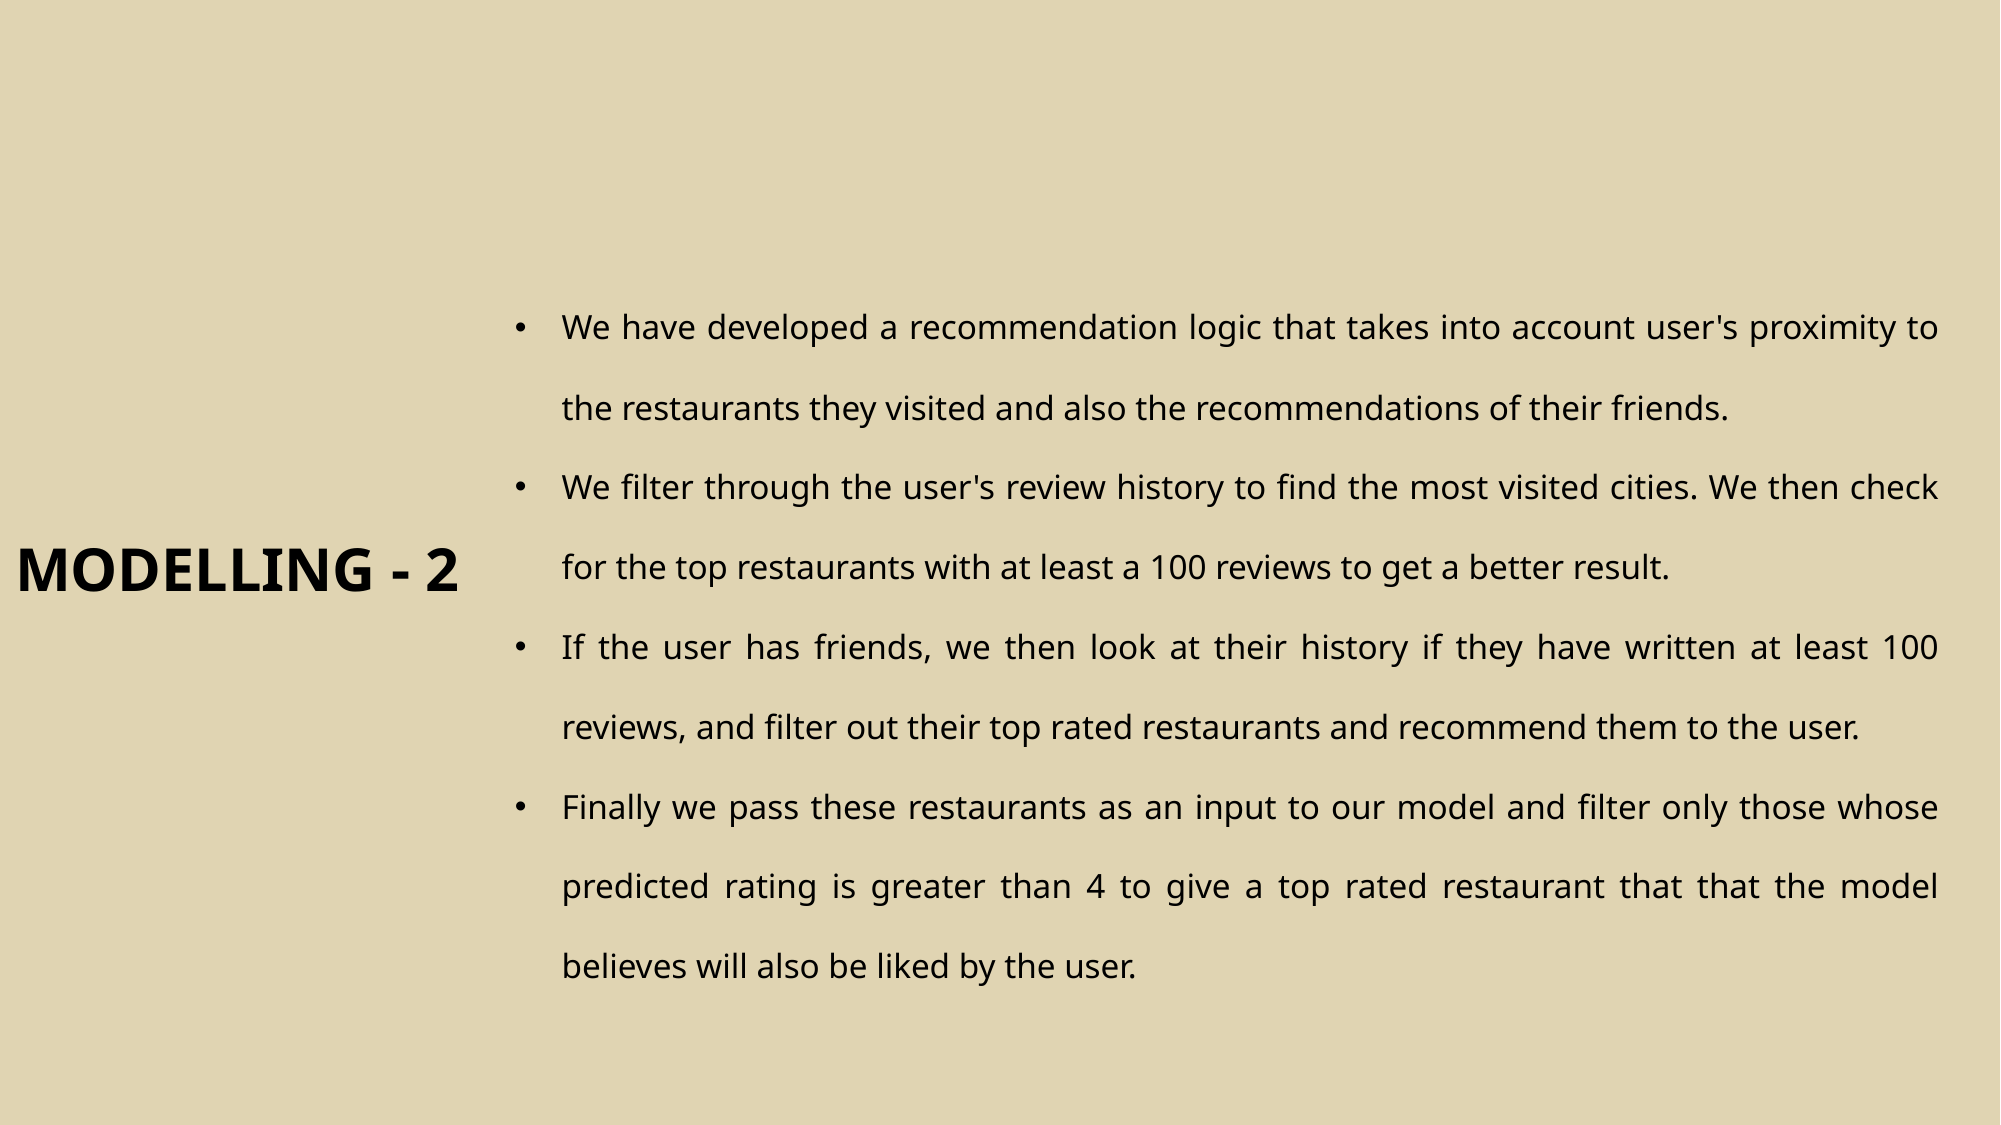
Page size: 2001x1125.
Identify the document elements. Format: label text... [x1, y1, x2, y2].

text_box We have developed a recommendation logic that takes into account user's proximity to the restaurants they visited and also the recommendations of their friends. We filter through the user's review history to find the most visited cities. We then check for the top restaurants with at least a 100 reviews to get a better result. If the user has friends, we then look at their history if they have written at least 100 reviews, and filter out their top rated restaurants and recommend them to the user. Finally we pass these restaurants as an input to our model and filter only those whose predicted rating is greater than 4 to give a top rated restaurant that that the model believes will also be liked by the user. [499, 259, 1956, 993]
title Modelling - 2 [0, 514, 477, 611]
